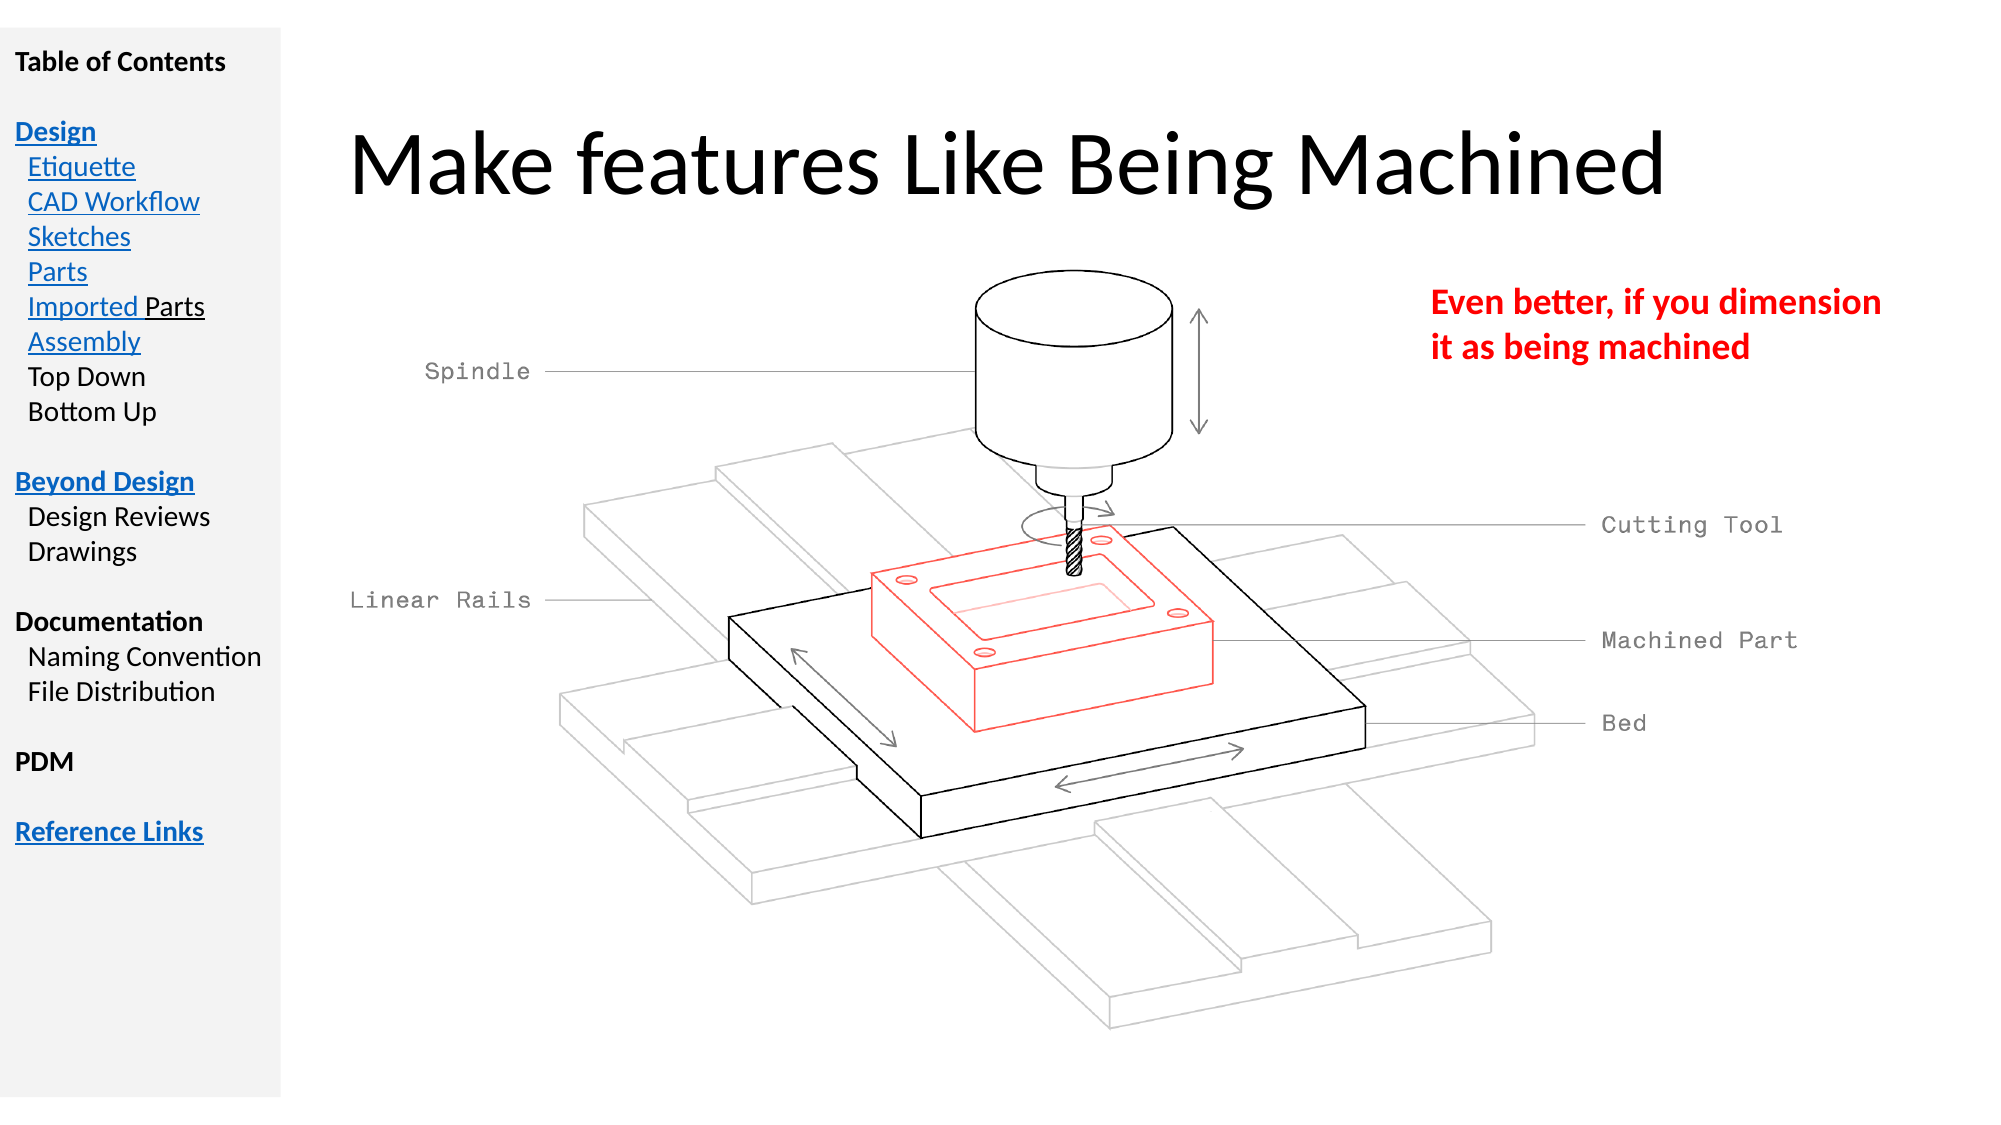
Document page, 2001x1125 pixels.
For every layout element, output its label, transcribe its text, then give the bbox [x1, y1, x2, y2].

picture [348, 261, 1811, 1049]
text_box Even better, if you dimension it as being machined [1812, 261, 1901, 400]
title Make features Like Being Machined [333, 56, 1840, 274]
